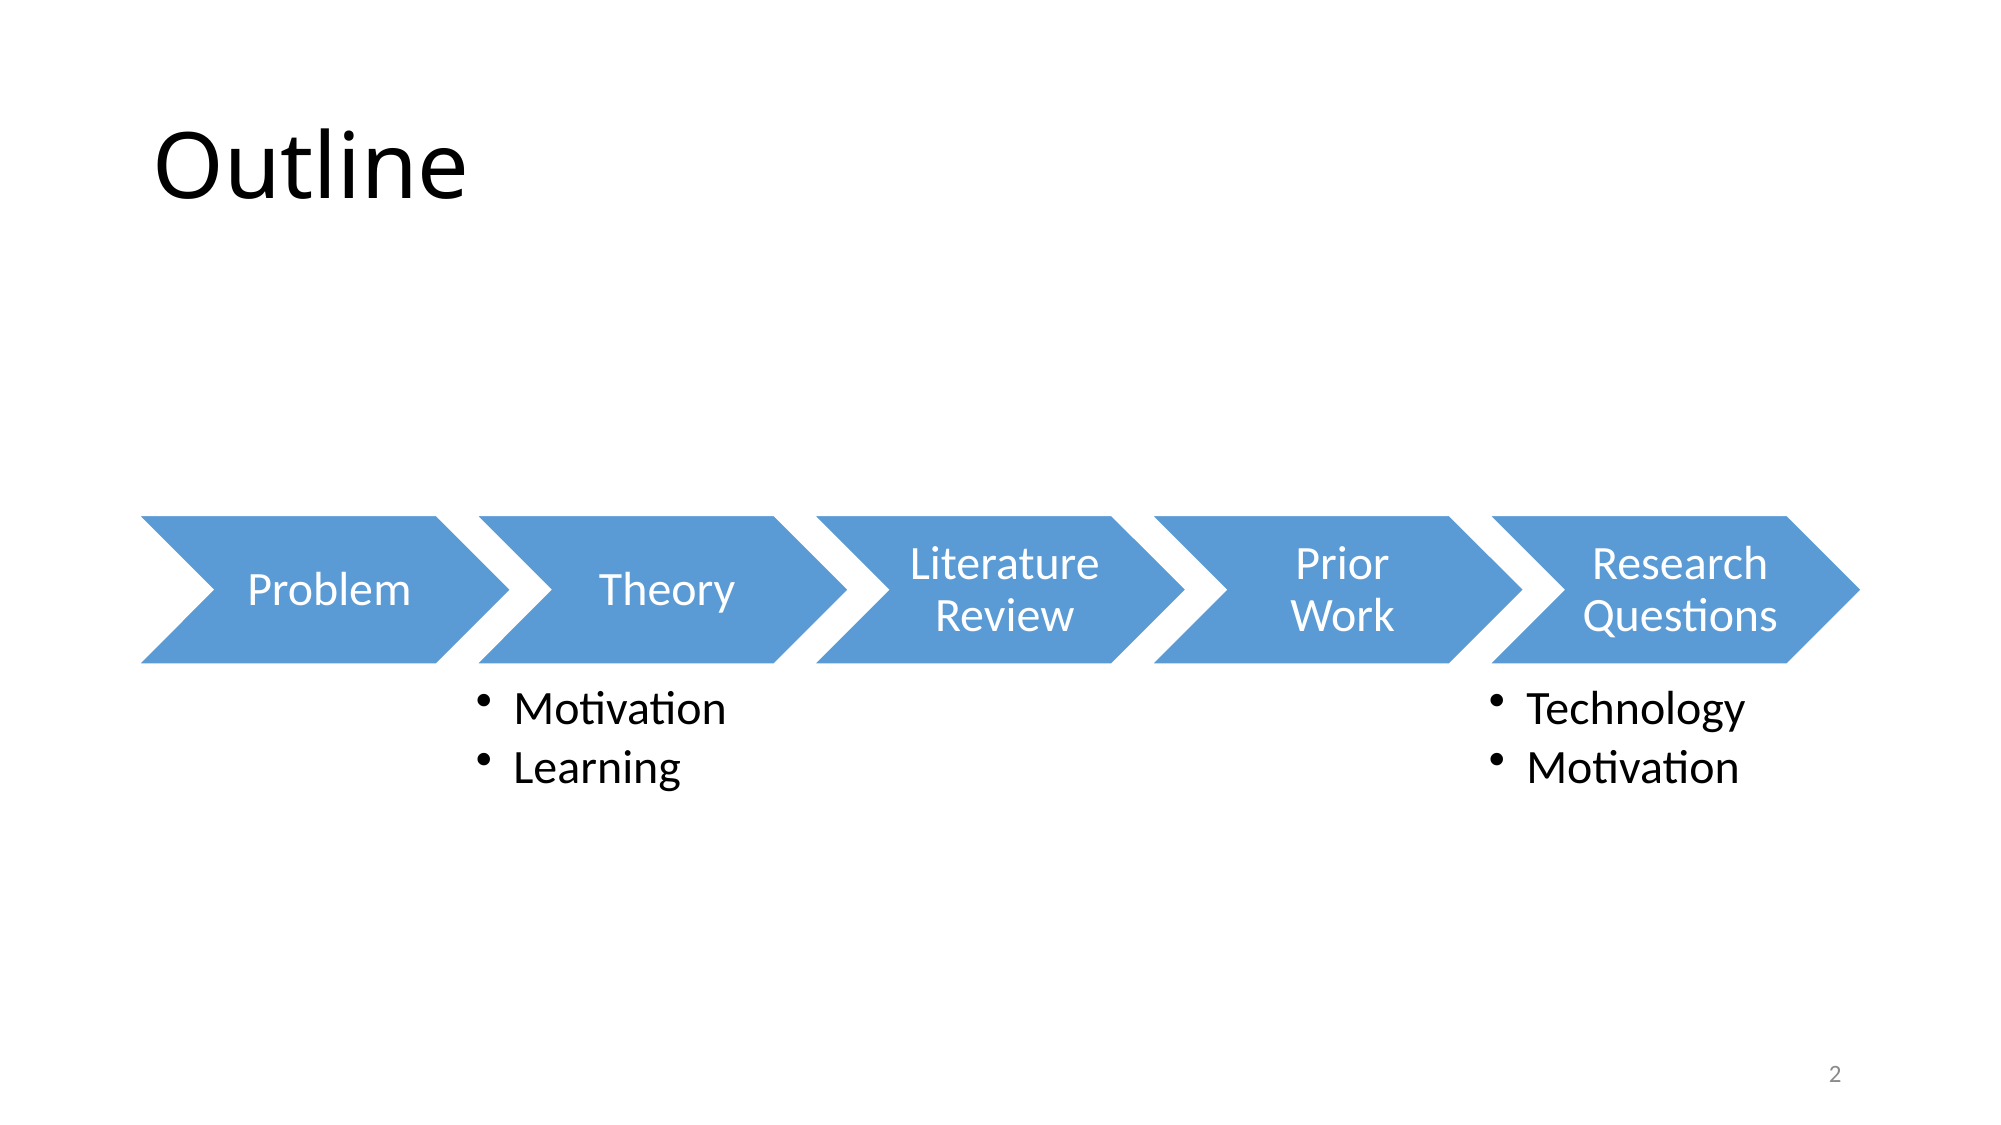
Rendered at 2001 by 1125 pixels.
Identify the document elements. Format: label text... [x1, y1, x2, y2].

slide_number 2 [1412, 1042, 1863, 1103]
title Outline [137, 59, 1863, 278]
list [137, 299, 1863, 1014]
